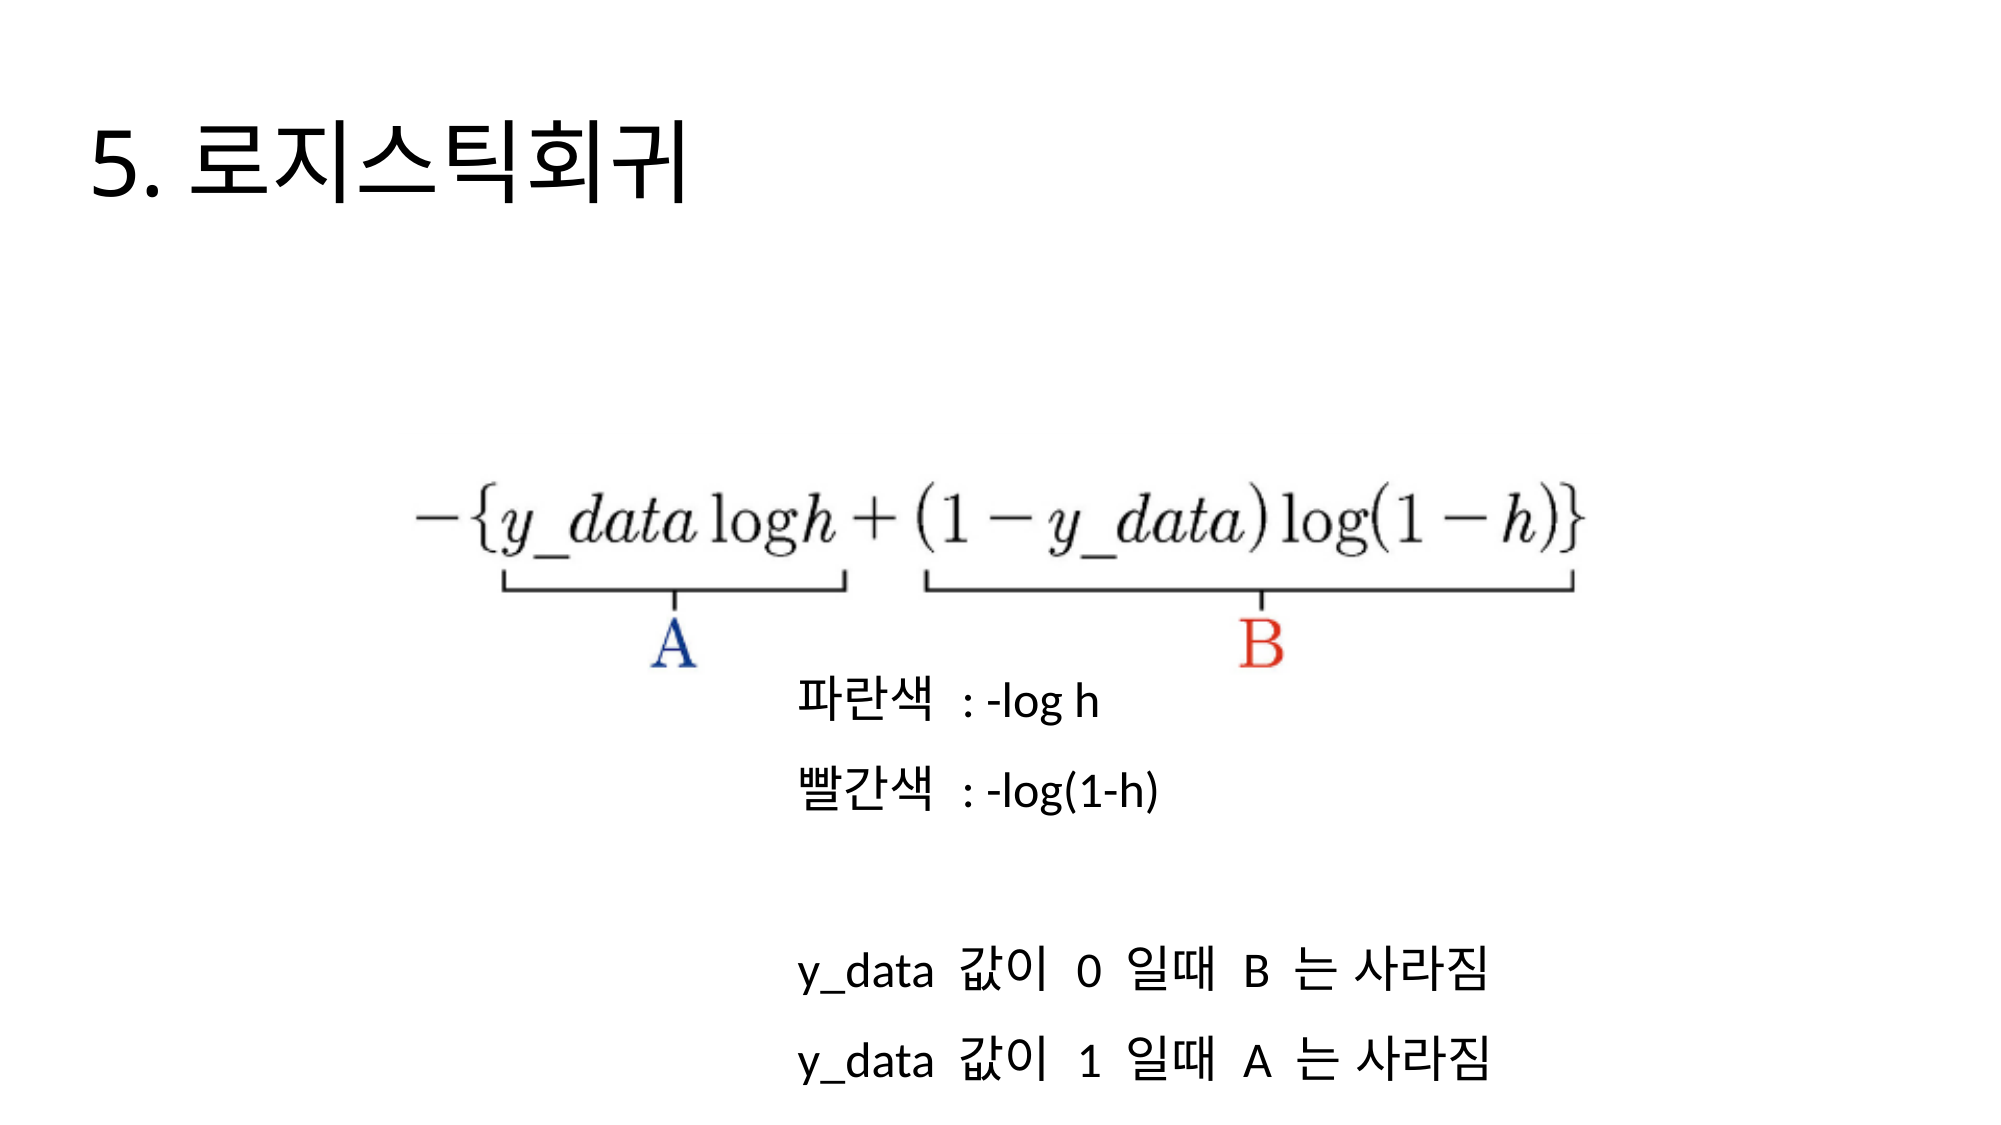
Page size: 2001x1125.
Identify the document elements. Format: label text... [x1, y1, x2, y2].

picture [398, 432, 1602, 693]
title 5.로지스틱회귀 [68, 97, 1932, 223]
text_box 파란색 : -log h 빨간색 : -log(1-h) y_data 값이 0 일때 B 는 사라짐 y_data 값이 1 일때 A 는 사라짐 [782, 693, 1509, 1095]
